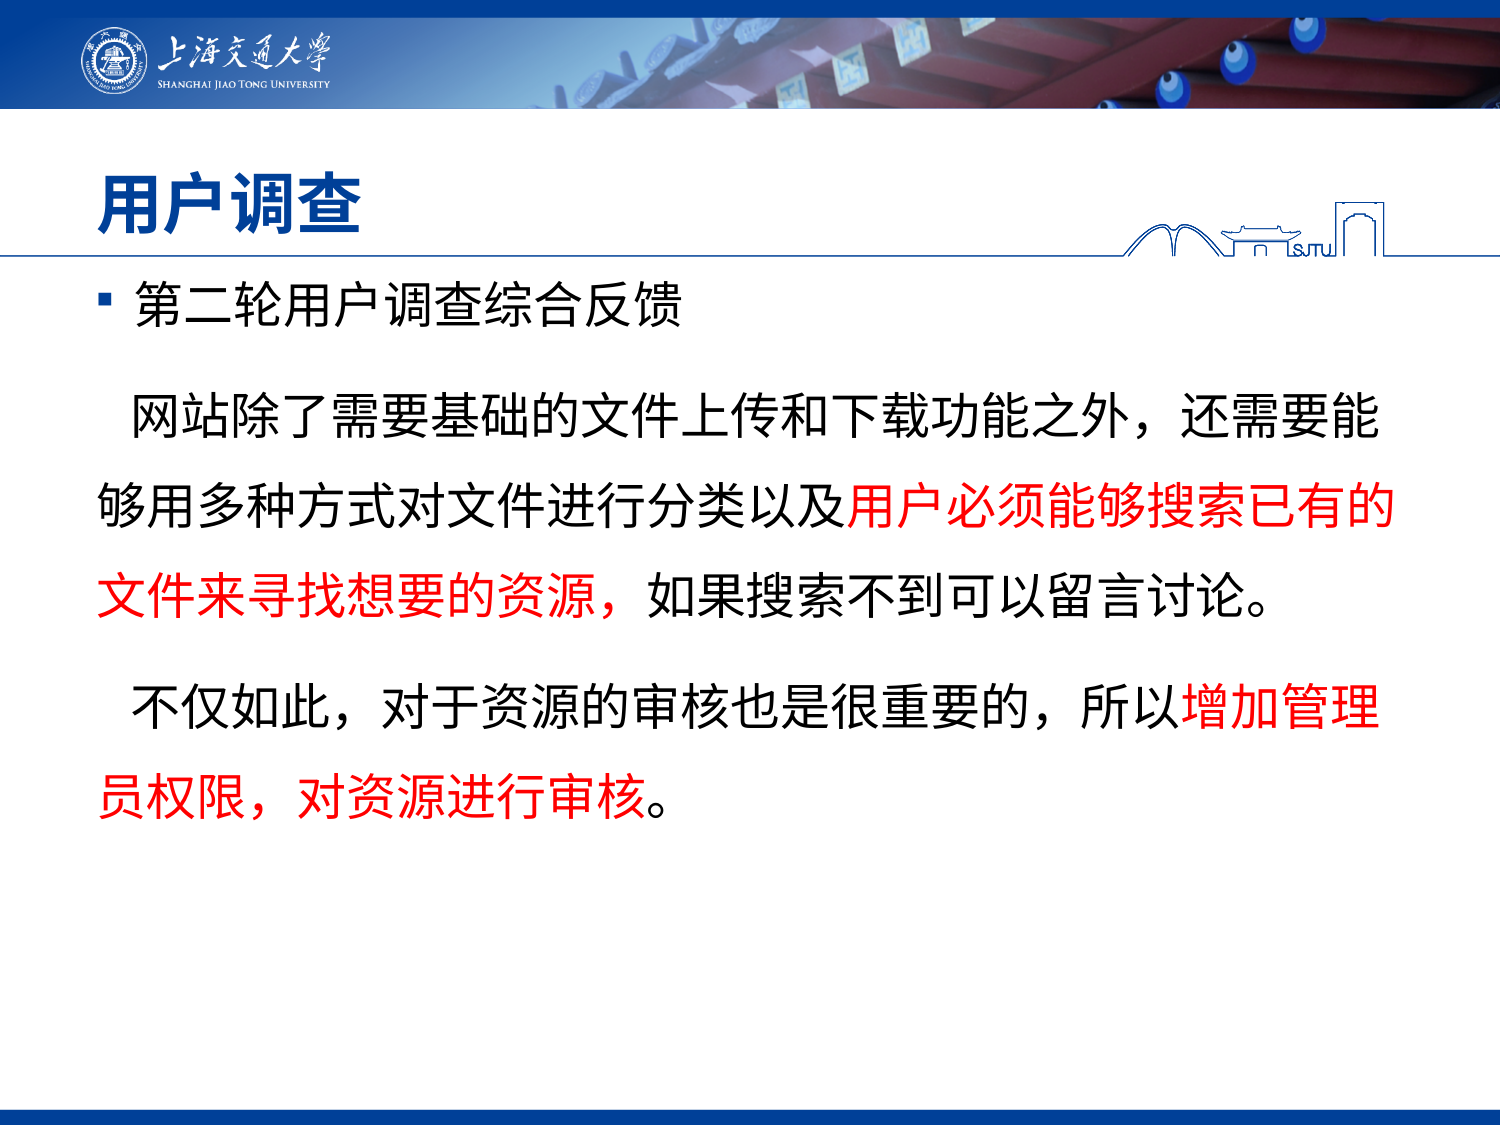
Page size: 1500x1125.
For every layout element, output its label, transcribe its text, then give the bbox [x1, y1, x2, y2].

picture [0, 18, 1500, 109]
list 第二轮用户调查综合反馈 网站除了需要基础的文件上传和下载功能之外，还需要能够用多种方式对文件进行分类以及用户必须能够搜索已有的文件来寻找想要的资源，如果搜索不到可以留言讨论。 不仅如此，对于资源的审核也是很重要的，所以增加管理员权限，对资源进行审核。 [81, 254, 1417, 960]
title 用户调查 [81, 159, 1455, 254]
